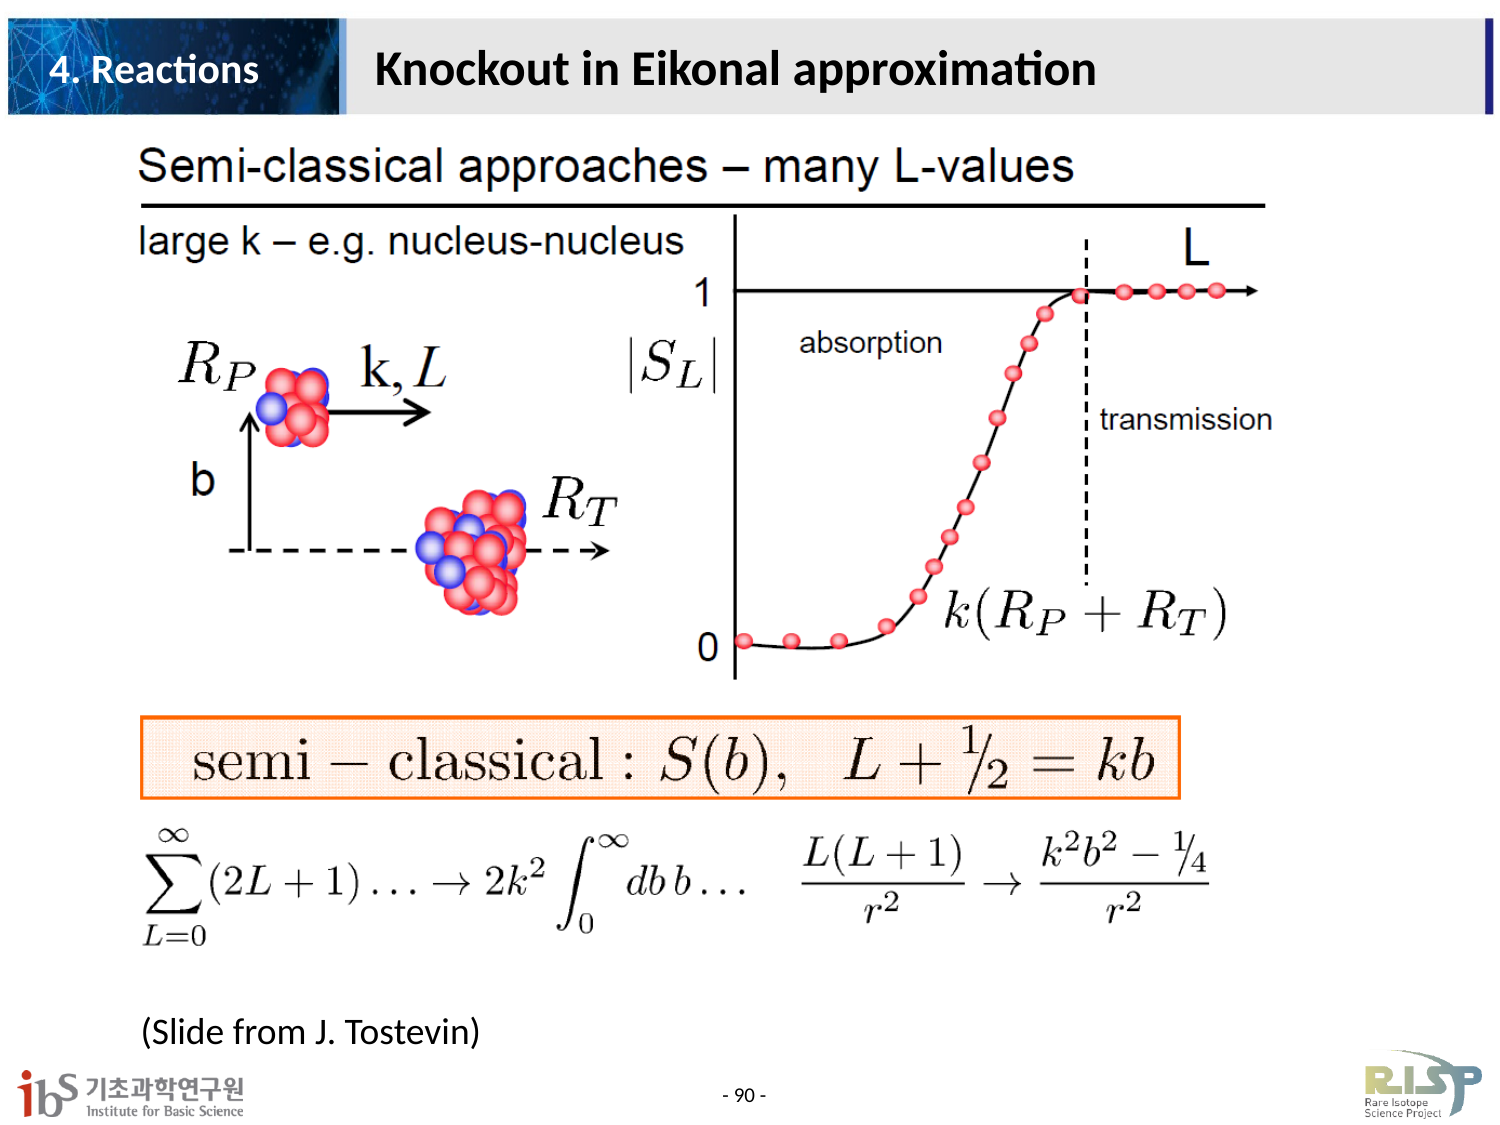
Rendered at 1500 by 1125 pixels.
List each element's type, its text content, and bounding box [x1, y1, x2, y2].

picture [1364, 1049, 1482, 1119]
picture [2, 10, 1500, 130]
picture [17, 1070, 243, 1117]
text_box (Slide from J. Tostevin) [125, 999, 497, 1060]
picture [112, 142, 1301, 962]
